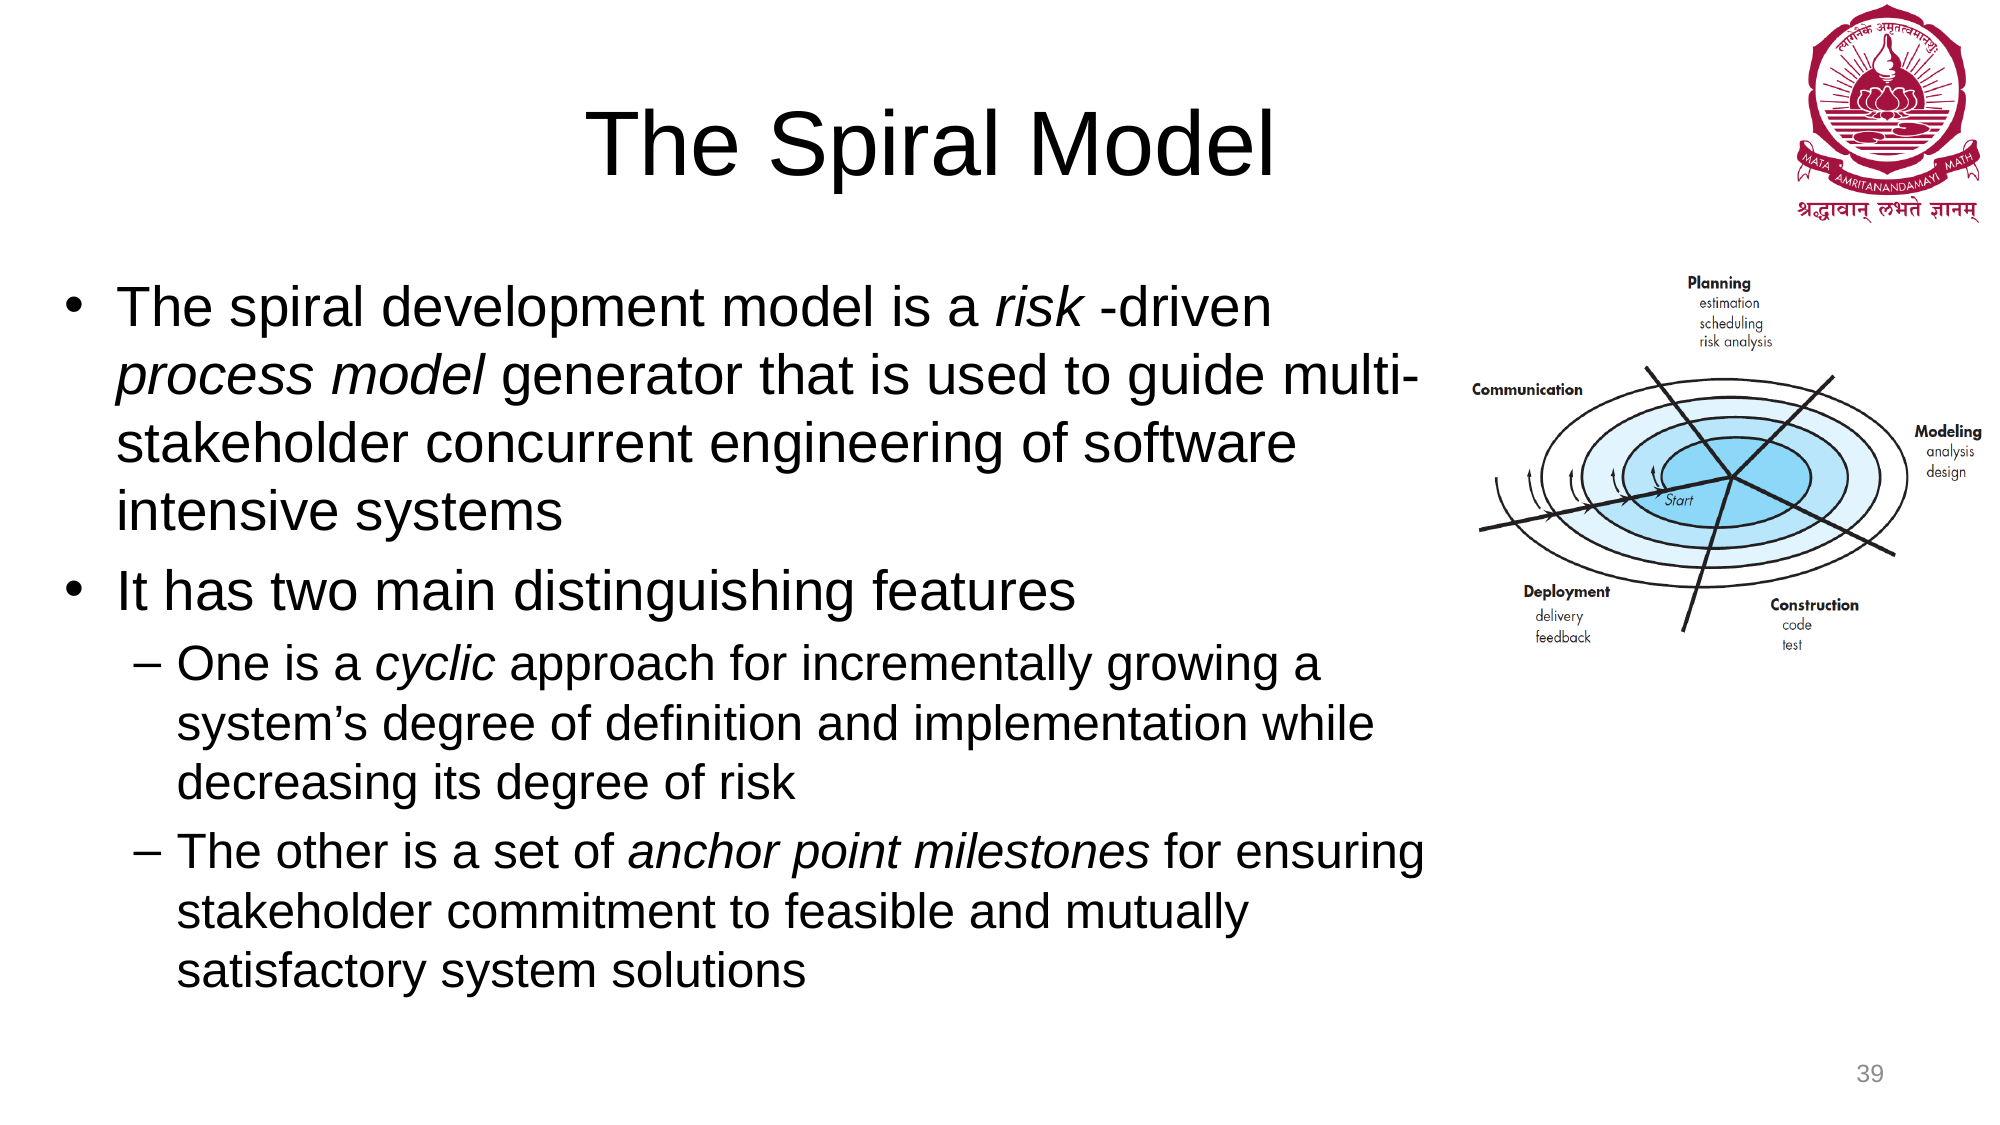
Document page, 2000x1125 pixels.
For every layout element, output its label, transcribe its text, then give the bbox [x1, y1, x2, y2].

list The spiral development model is a risk -driven process model generator that is used to guide multi-stakeholder concurrent engineering of software intensive systems It has two main distinguishing features One is a cyclic approach for incrementally growing a system’s degree of definition and implementation while decreasing its degree of risk The other is a set of anchor point milestones for ensuring stakeholder commitment to feasible and mutually satisfactory system solutions [49, 262, 1463, 1005]
slide_number 39 [1432, 1042, 1900, 1103]
title The Spiral Model [99, 45, 1763, 233]
text_box [1458, 260, 1988, 666]
picture [1776, 1, 2000, 225]
